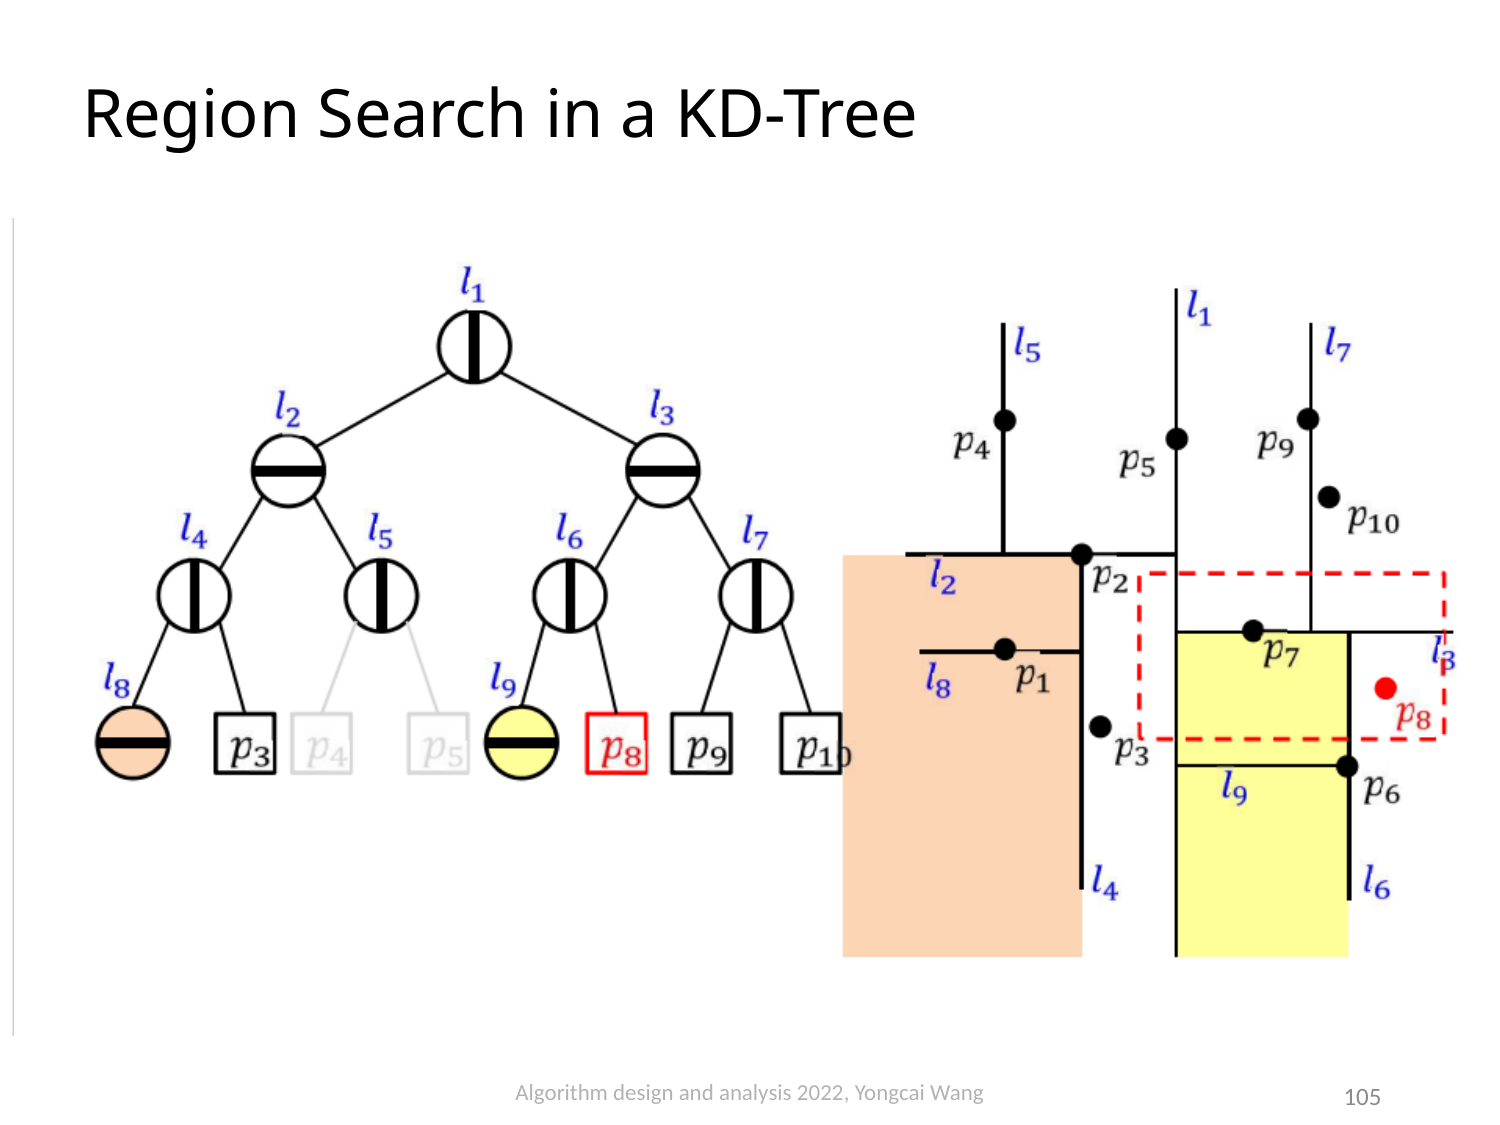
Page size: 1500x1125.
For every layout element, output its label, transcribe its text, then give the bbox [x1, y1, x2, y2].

picture [4, 218, 1496, 1036]
footer Algorithm design and analysis 2022, Yongcai Wang [496, 1061, 1004, 1121]
slide_number 105 [1059, 1065, 1397, 1125]
text_box Region Search in a KD-Tree [67, 72, 955, 161]
